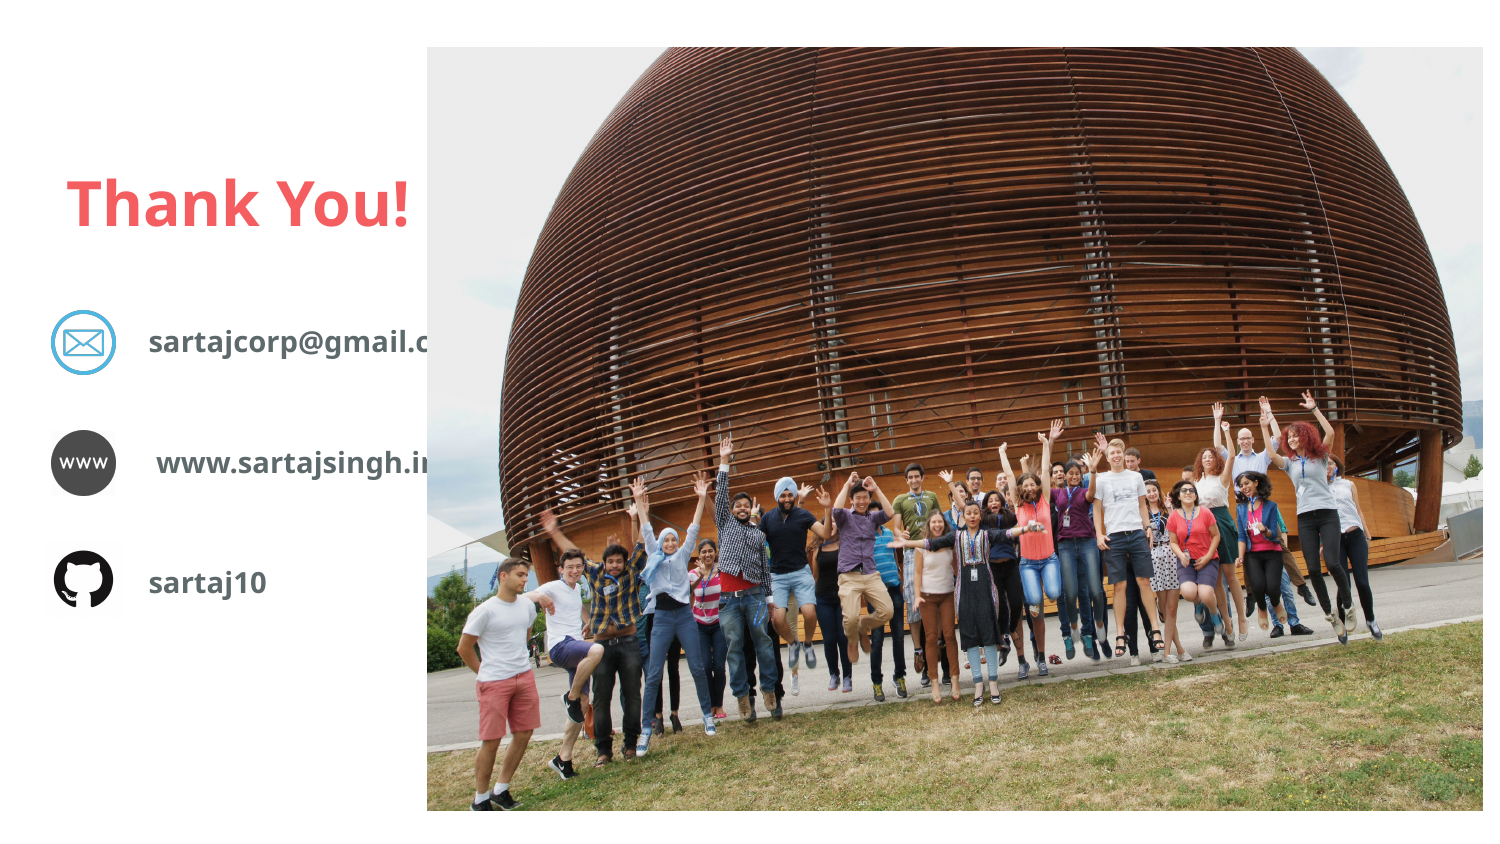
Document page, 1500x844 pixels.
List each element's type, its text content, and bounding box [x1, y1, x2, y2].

picture [427, 47, 1483, 811]
picture [50, 309, 116, 375]
list sartajcorp@gmail.com www.sartajsingh.in sartaj10 [51, 228, 422, 750]
picture [50, 430, 116, 496]
picture [44, 539, 123, 618]
title Thank You! [51, 129, 422, 228]
